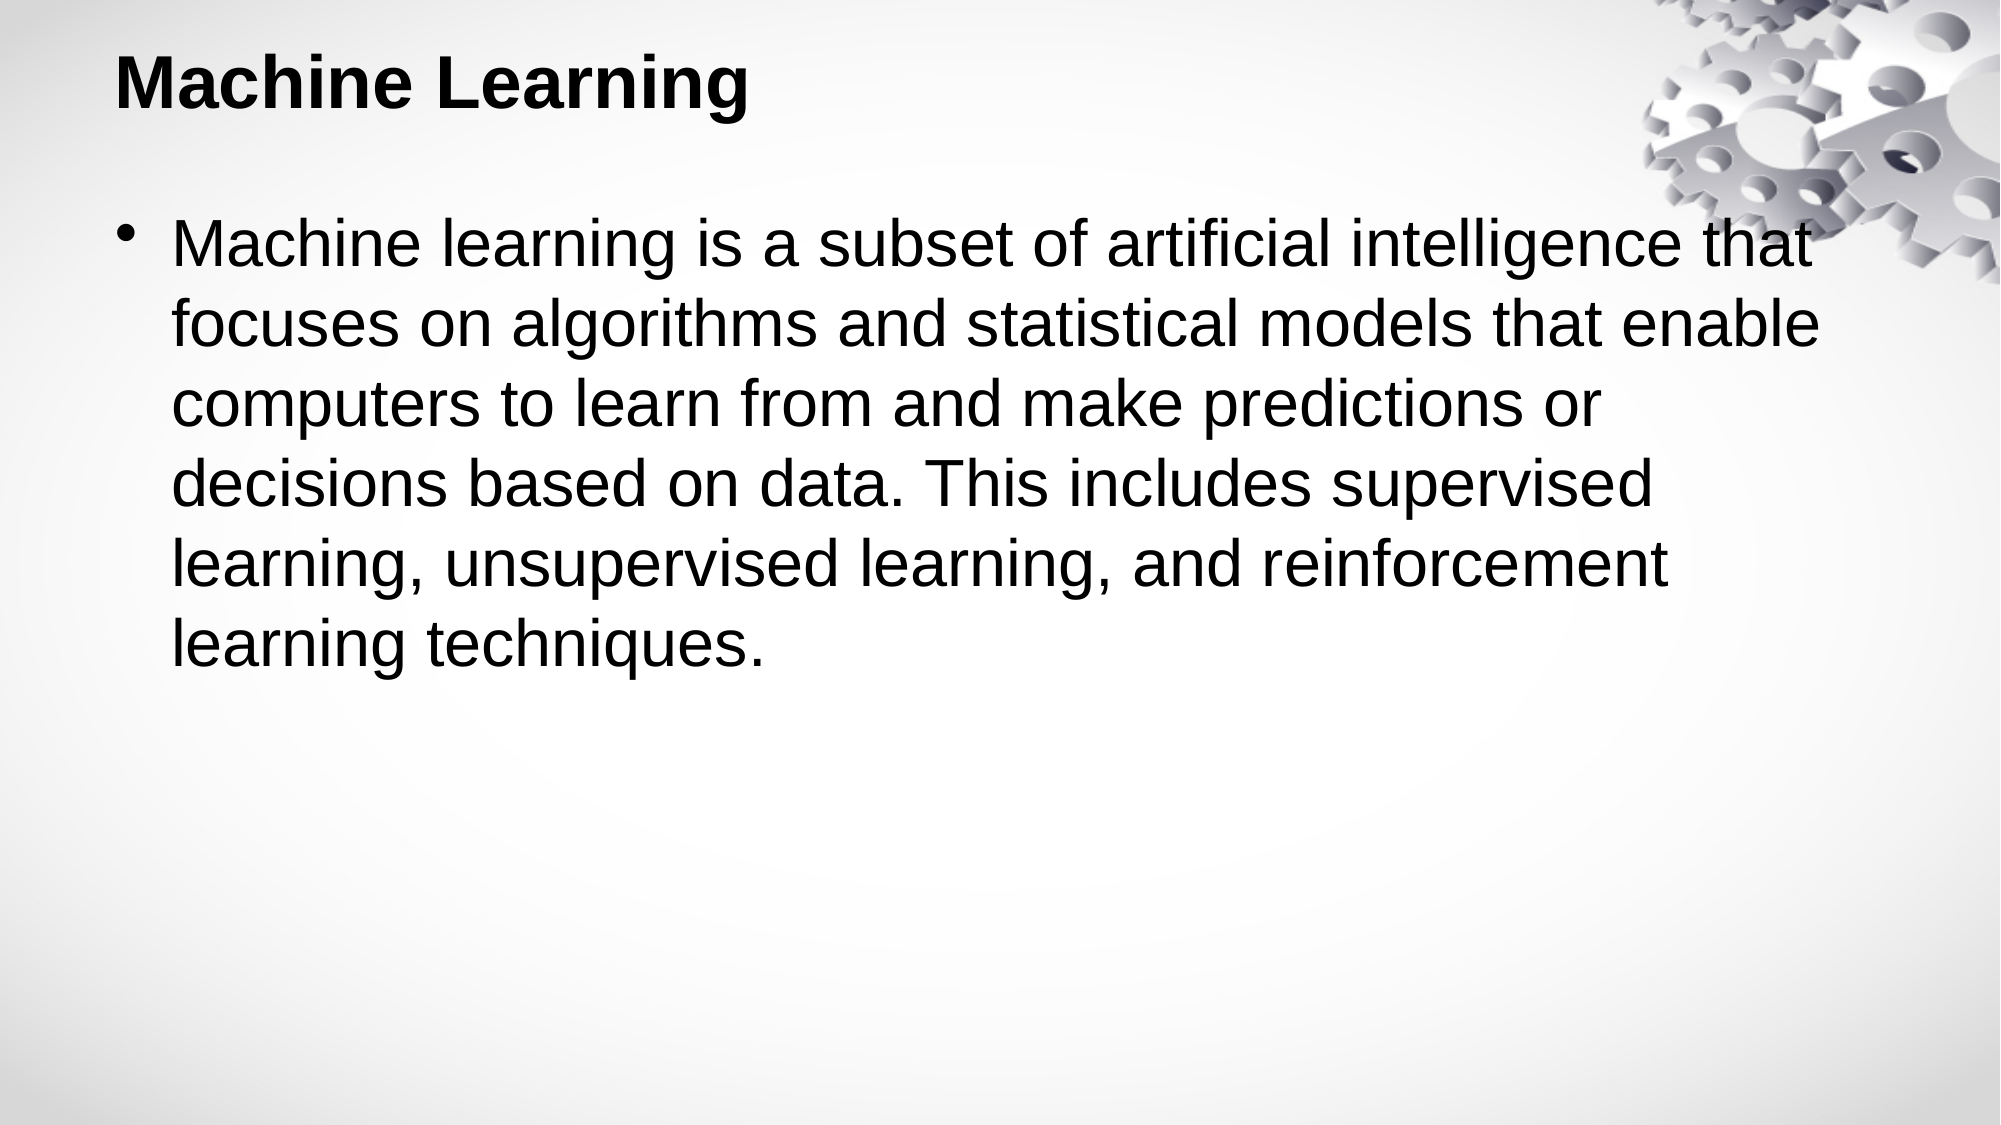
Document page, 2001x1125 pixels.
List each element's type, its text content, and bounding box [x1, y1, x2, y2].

title Machine Learning [99, 30, 1901, 127]
picture [0, 0, 2000, 1125]
list Machine learning is a subset of artificial intelligence that focuses on algorithms and statistical models that enable computers to learn from and make predictions or decisions based on data. This includes supervised learning, unsupervised learning, and reinforcement learning techniques. [99, 192, 1901, 1006]
